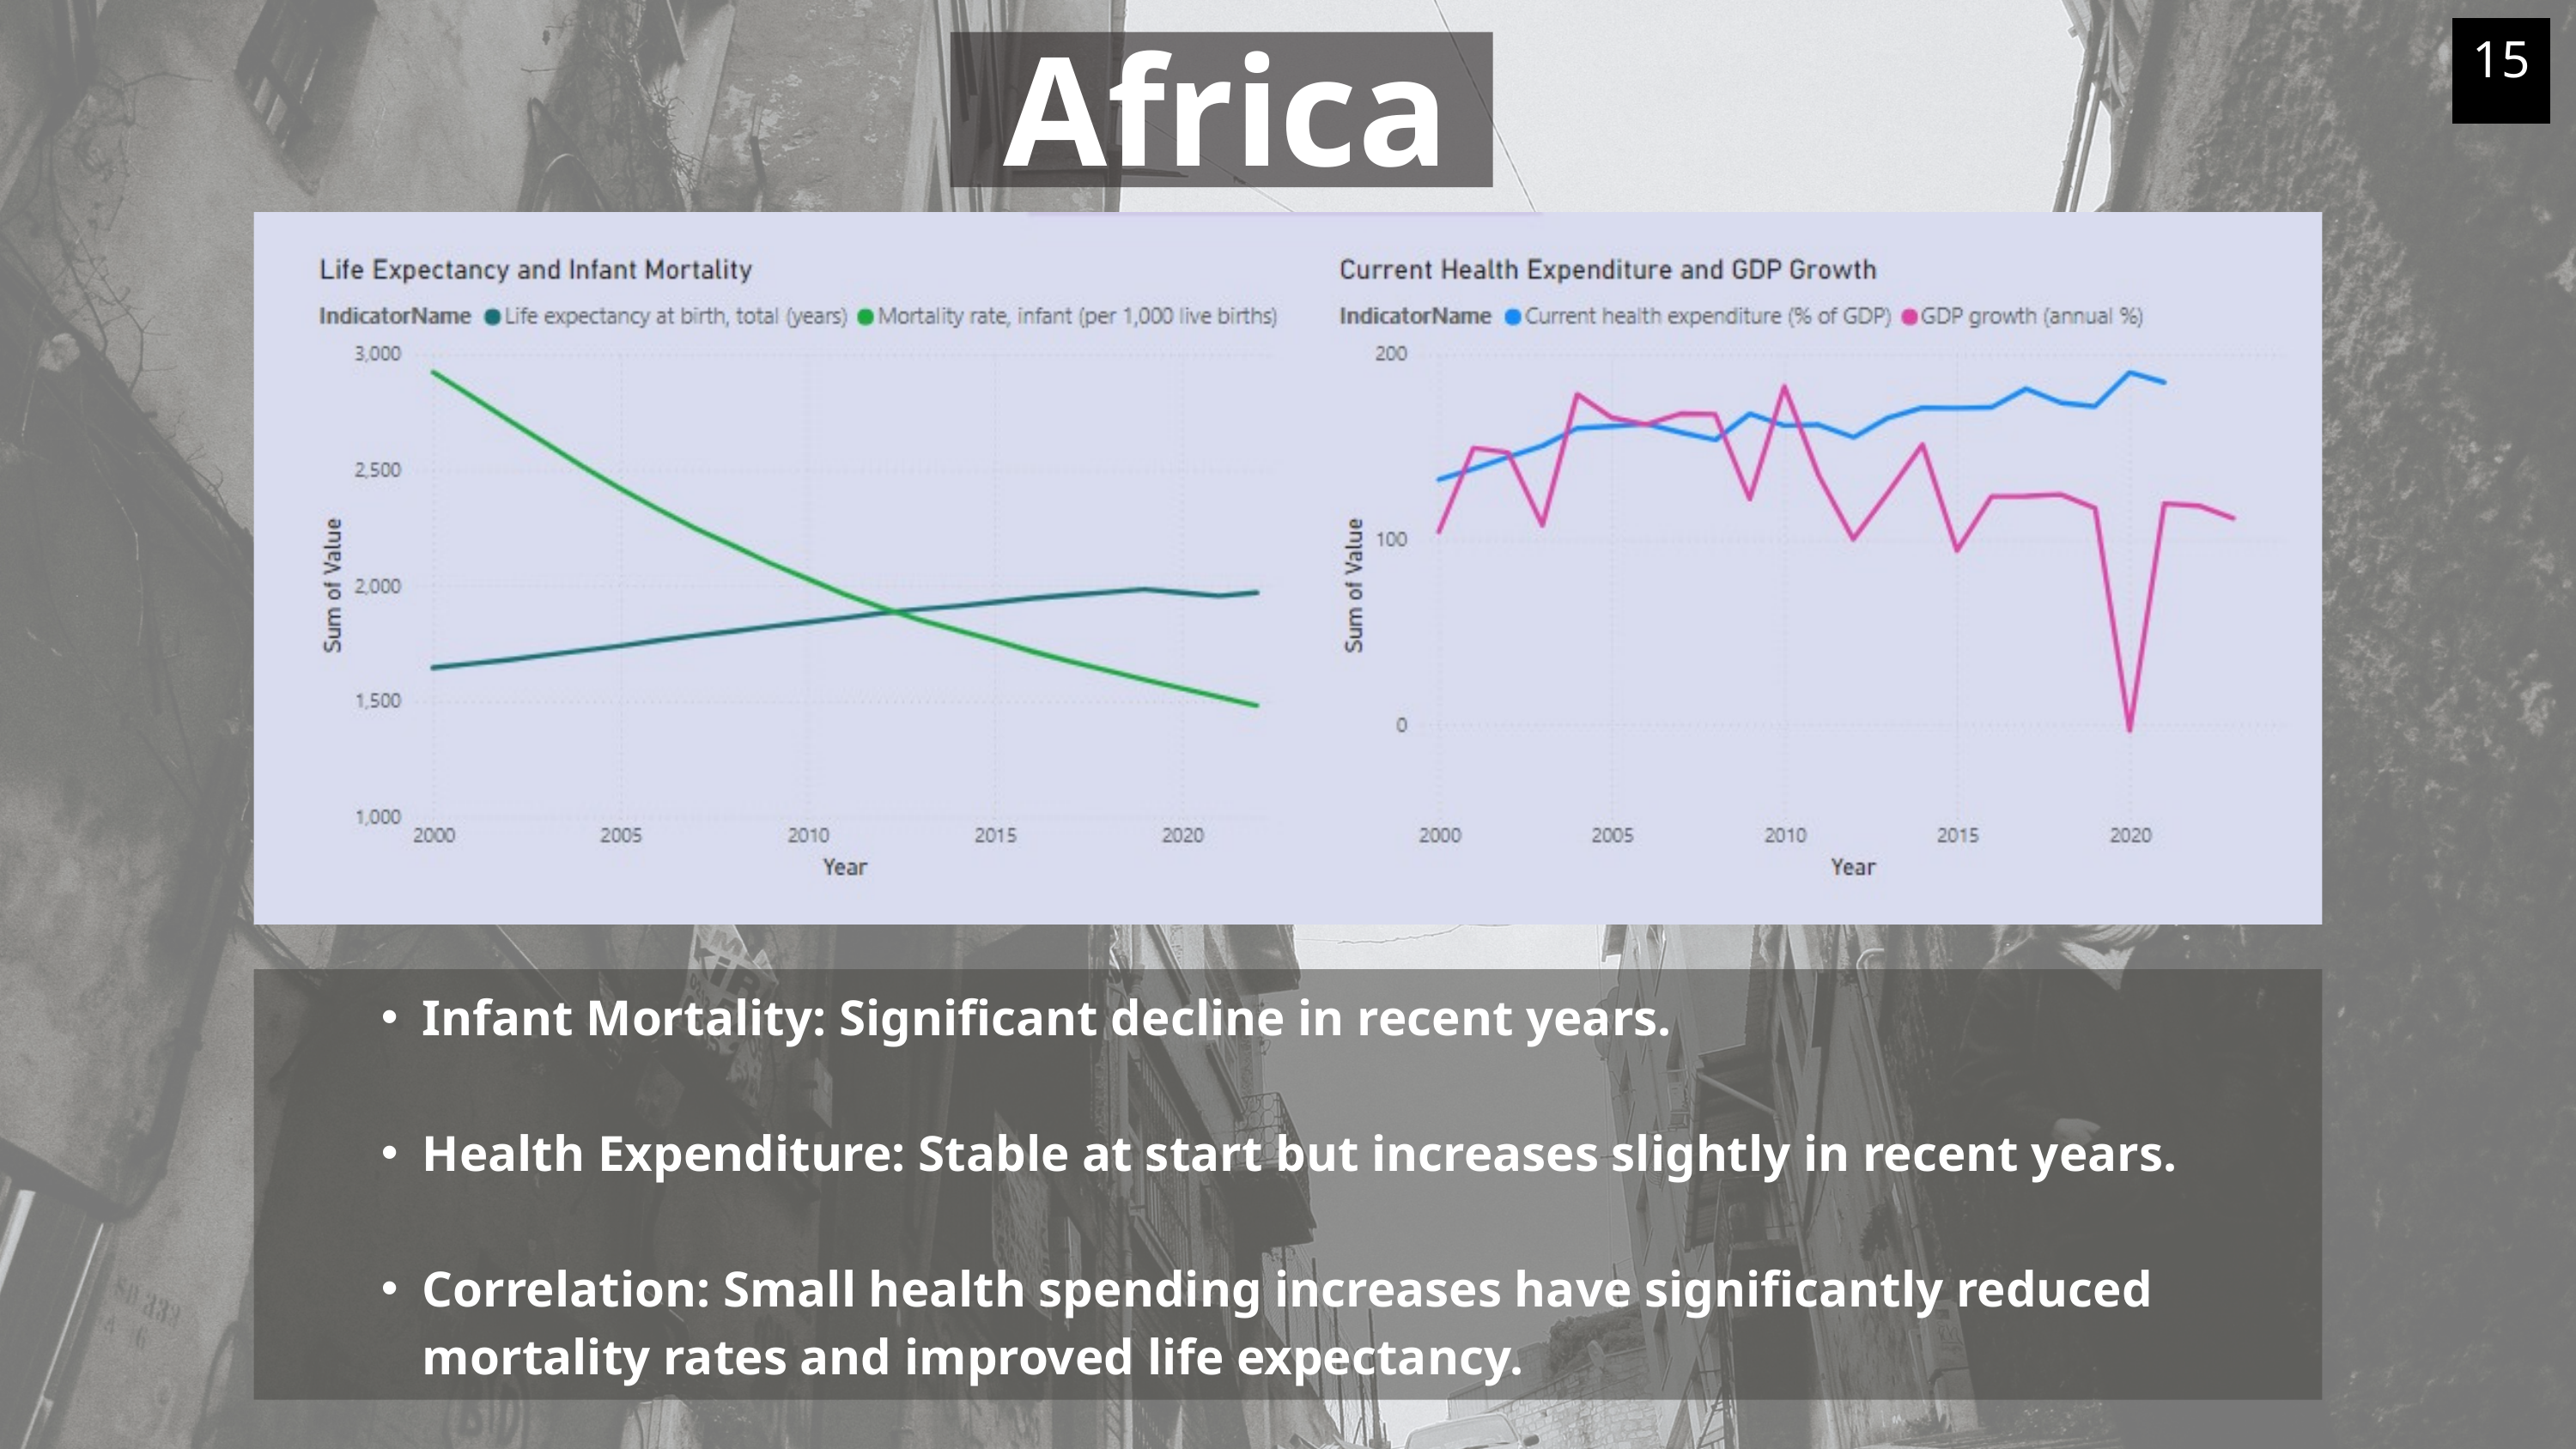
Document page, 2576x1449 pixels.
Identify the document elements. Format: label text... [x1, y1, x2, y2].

text_box Infant Mortality: Significant decline in recent years. Health Expenditure: Stable at start but increases slightly in recent years. Correlation: Small health spending increases have significantly reduced mortality rates and improved life expectancy. [339, 909, 2377, 1449]
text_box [2452, 17, 2551, 124]
text_box [0, 0, 2576, 1449]
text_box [253, 968, 2323, 1400]
text_box [253, 212, 2323, 925]
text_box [950, 31, 1493, 188]
text_box Africa [846, 0, 1607, 197]
